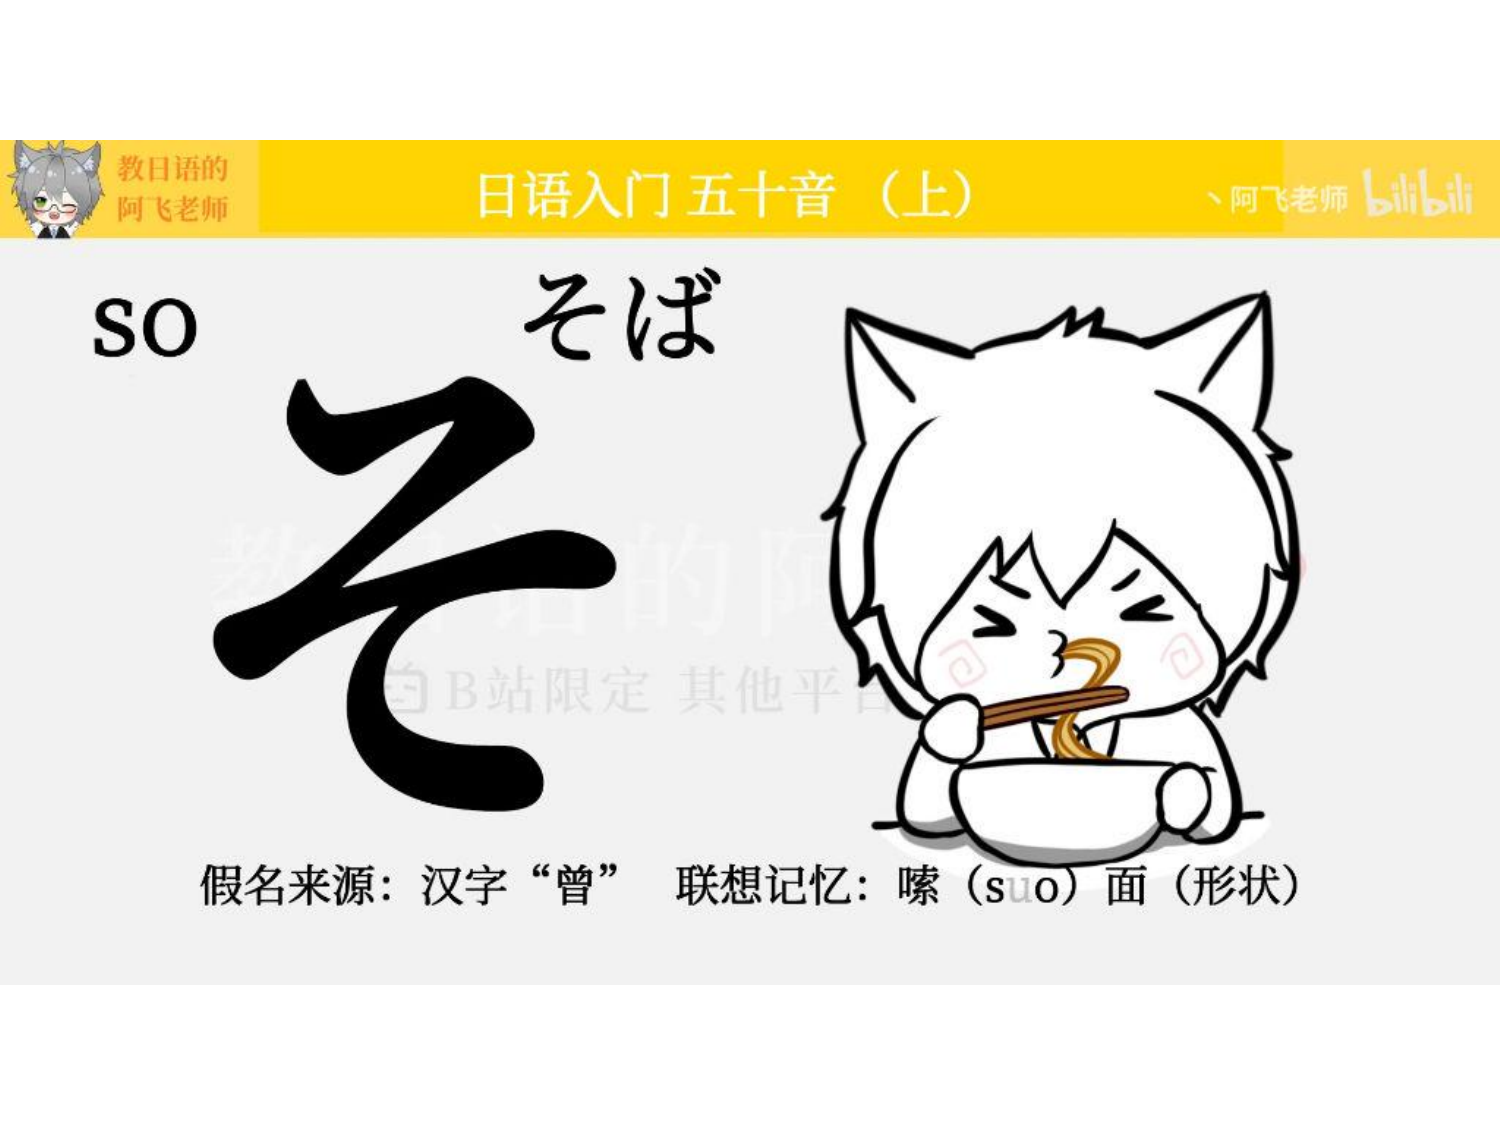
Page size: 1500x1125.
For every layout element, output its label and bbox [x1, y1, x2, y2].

picture [0, 140, 1500, 985]
